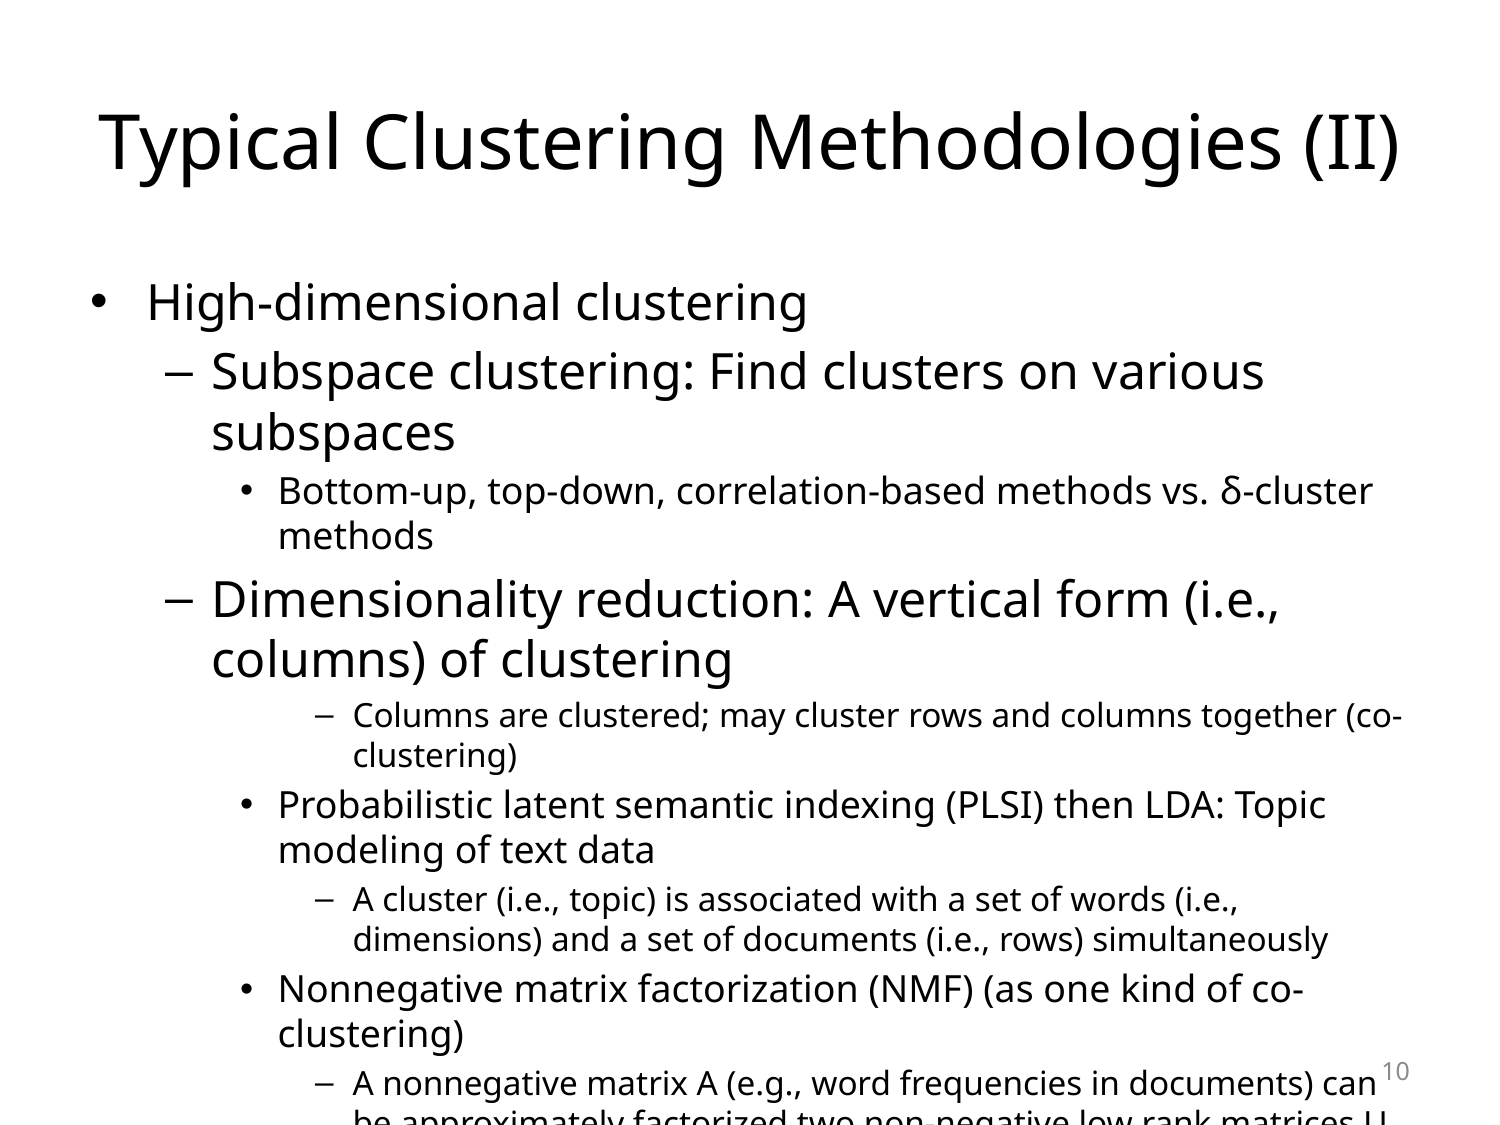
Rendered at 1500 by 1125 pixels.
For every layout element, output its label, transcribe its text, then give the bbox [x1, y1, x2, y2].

title Typical Clustering Methodologies (II) [75, 45, 1425, 233]
list High-dimensional clustering Subspace clustering: Find clusters on various subspaces Bottom-up, top-down, correlation-based methods vs. δ-cluster methods Dimensionality reduction: A vertical form (i.e., columns) of clustering Columns are clustered; may cluster rows and columns together (co-clustering) Probabilistic latent semantic indexing (PLSI) then LDA: Topic modeling of text data A cluster (i.e., topic) is associated with a set of words (i.e., dimensions) and a set of documents (i.e., rows) simultaneously Nonnegative matrix factorization (NMF) (as one kind of co-clustering) A nonnegative matrix A (e.g., word frequencies in documents) can be approximately factorized two non-negative low rank matrices U and V Spectral clustering: Use the spectrum of the similarity matrix of the data to perform dimensionality reduction for clustering in fewer dimensions [75, 262, 1425, 1005]
slide_number 10 [1074, 1042, 1425, 1103]
